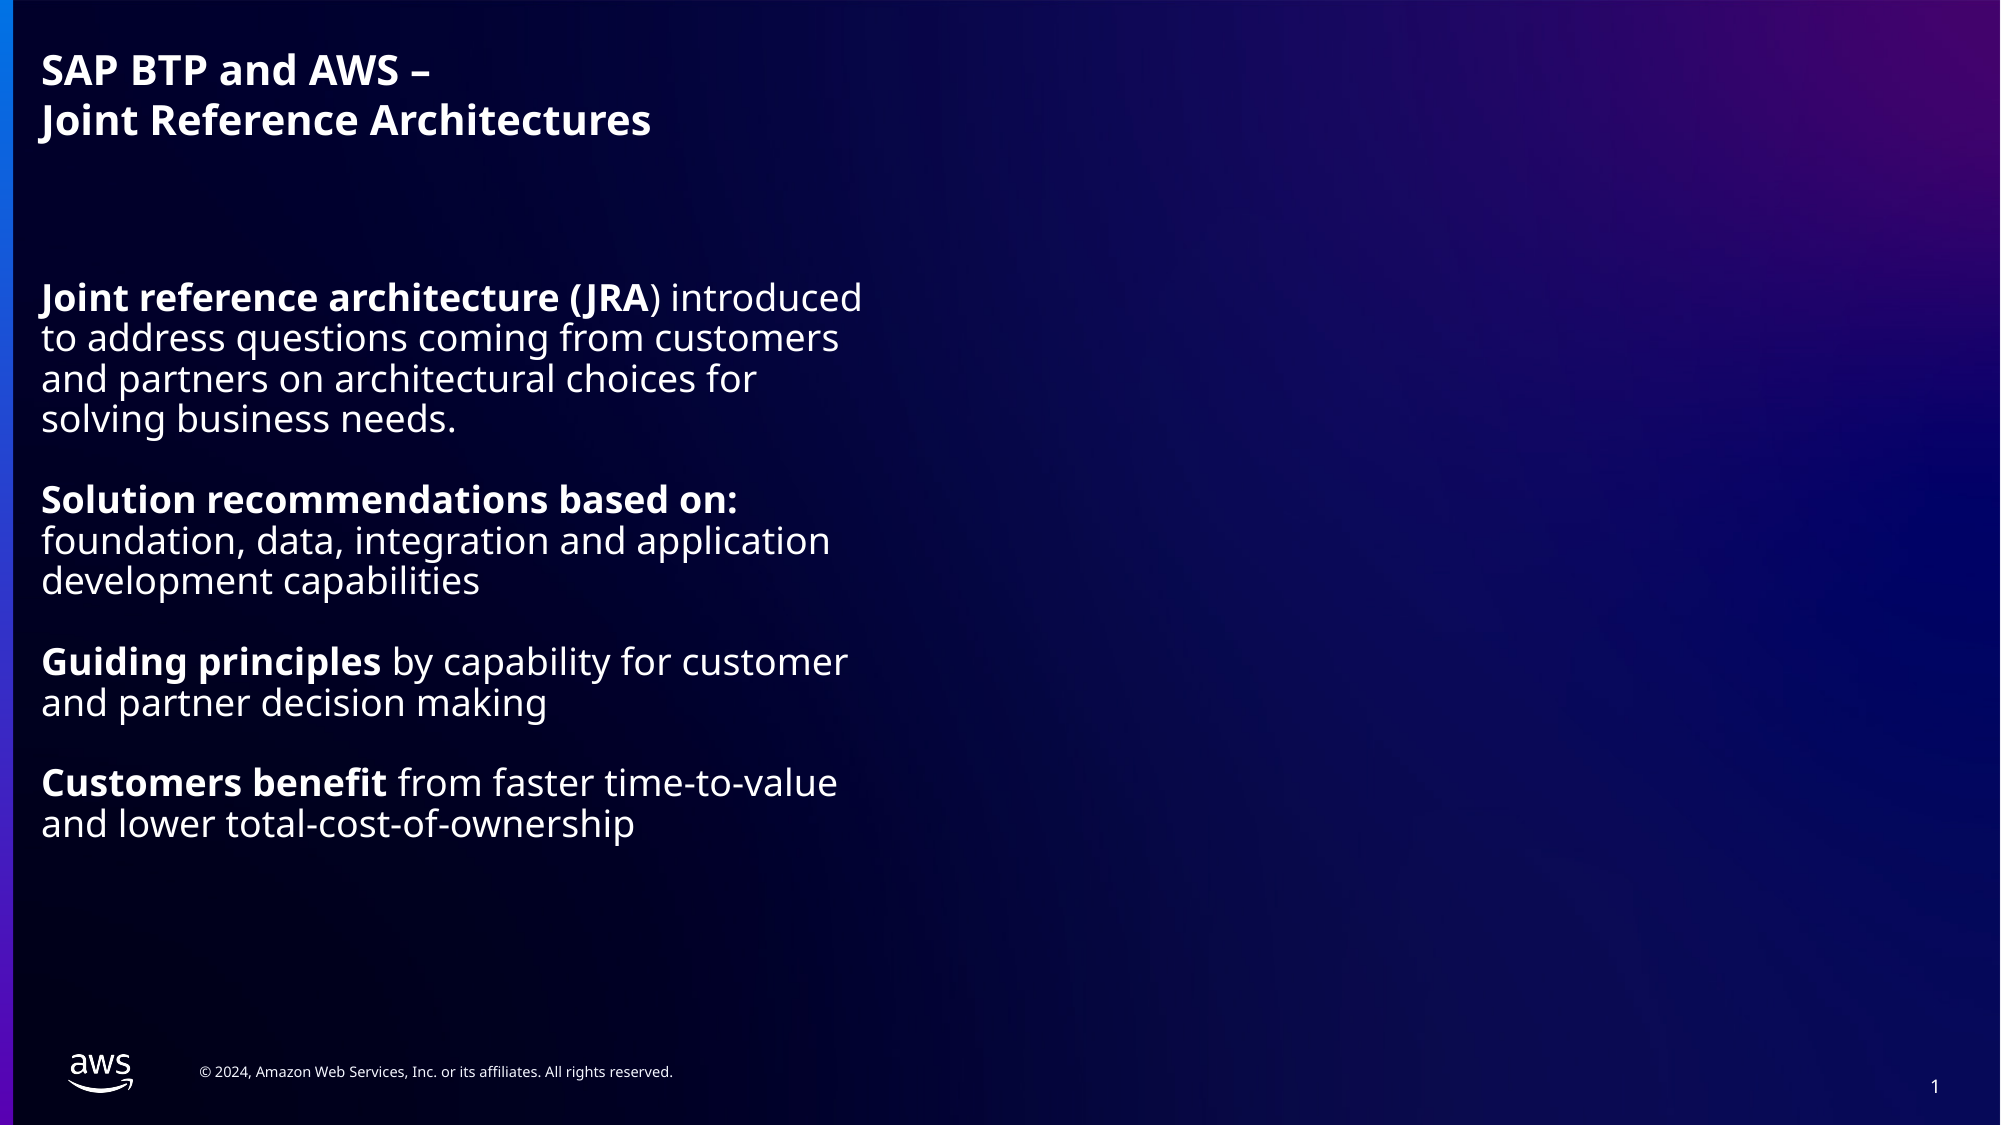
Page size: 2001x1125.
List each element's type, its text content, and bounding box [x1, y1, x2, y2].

picture [13, 0, 2001, 1125]
title Joint reference architecture (JRA) introduced to address questions coming from customers and partners on architectural choices for solving business needs. Solution recommendations based on: foundation, data, integration and application development capabilities Guiding principles by capability for customer and partner decision making Customers benefit from faster time-to-value and lower total-cost-of-ownership [41, 244, 875, 881]
text_box SAP BTP and AWS – Joint Reference Architectures [41, 43, 1849, 145]
